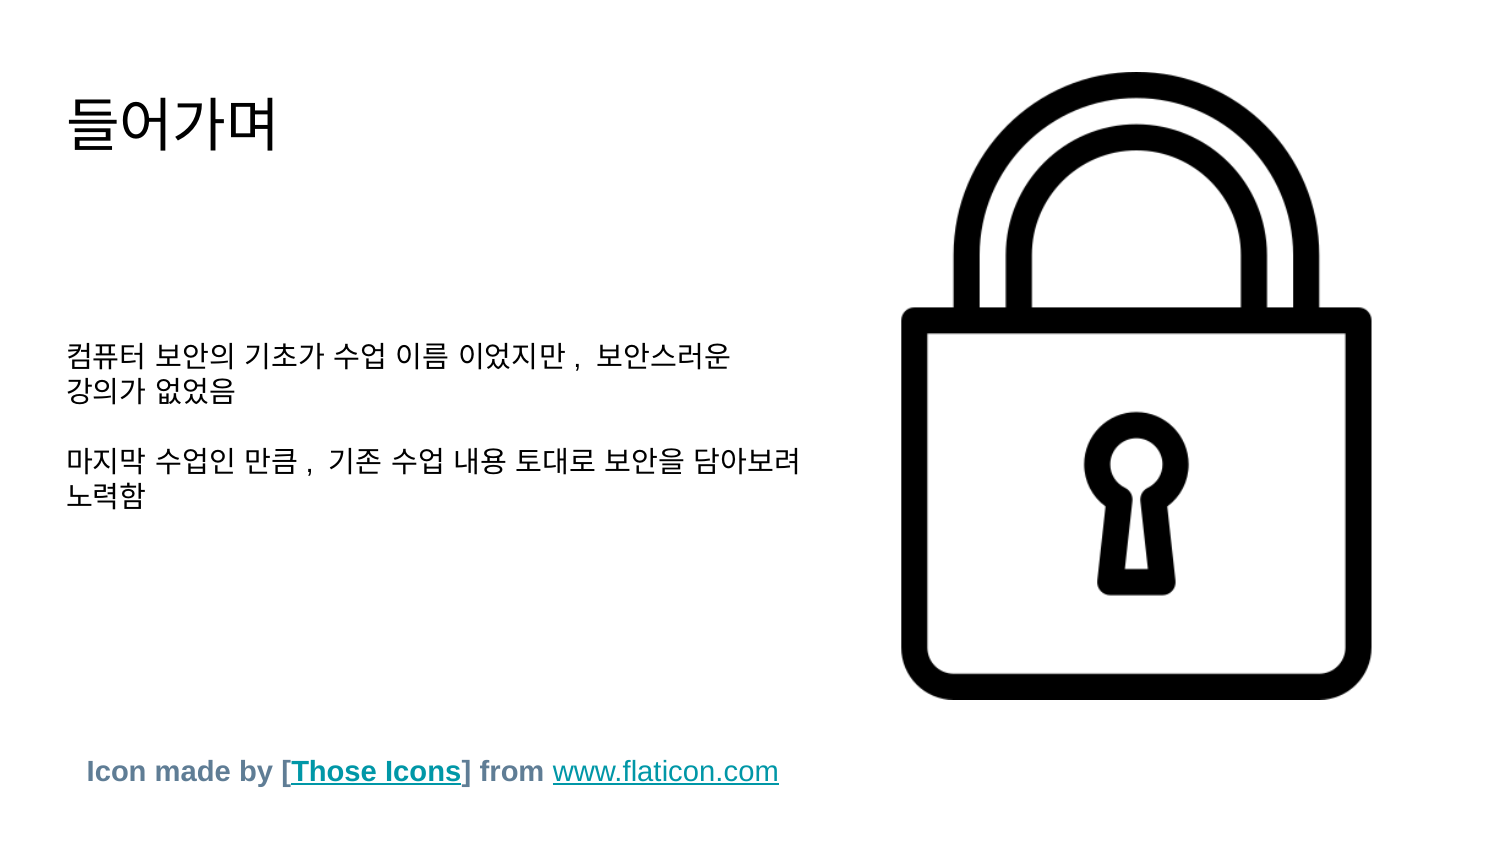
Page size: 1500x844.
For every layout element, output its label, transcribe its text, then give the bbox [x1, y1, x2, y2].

text_box 컴퓨터 보안의 기초가 수업 이름 이었지만, 보안스러운 강의가 없었음 마지막 수업인 만큼, 기존 수업 내용 토대로 보안을 담아보려 노력함 [51, 323, 818, 520]
title 들어가며 [51, 72, 822, 167]
text_box Icon made by [Those Icons] from www.flaticon.com [71, 737, 824, 795]
picture [823, 72, 1451, 700]
